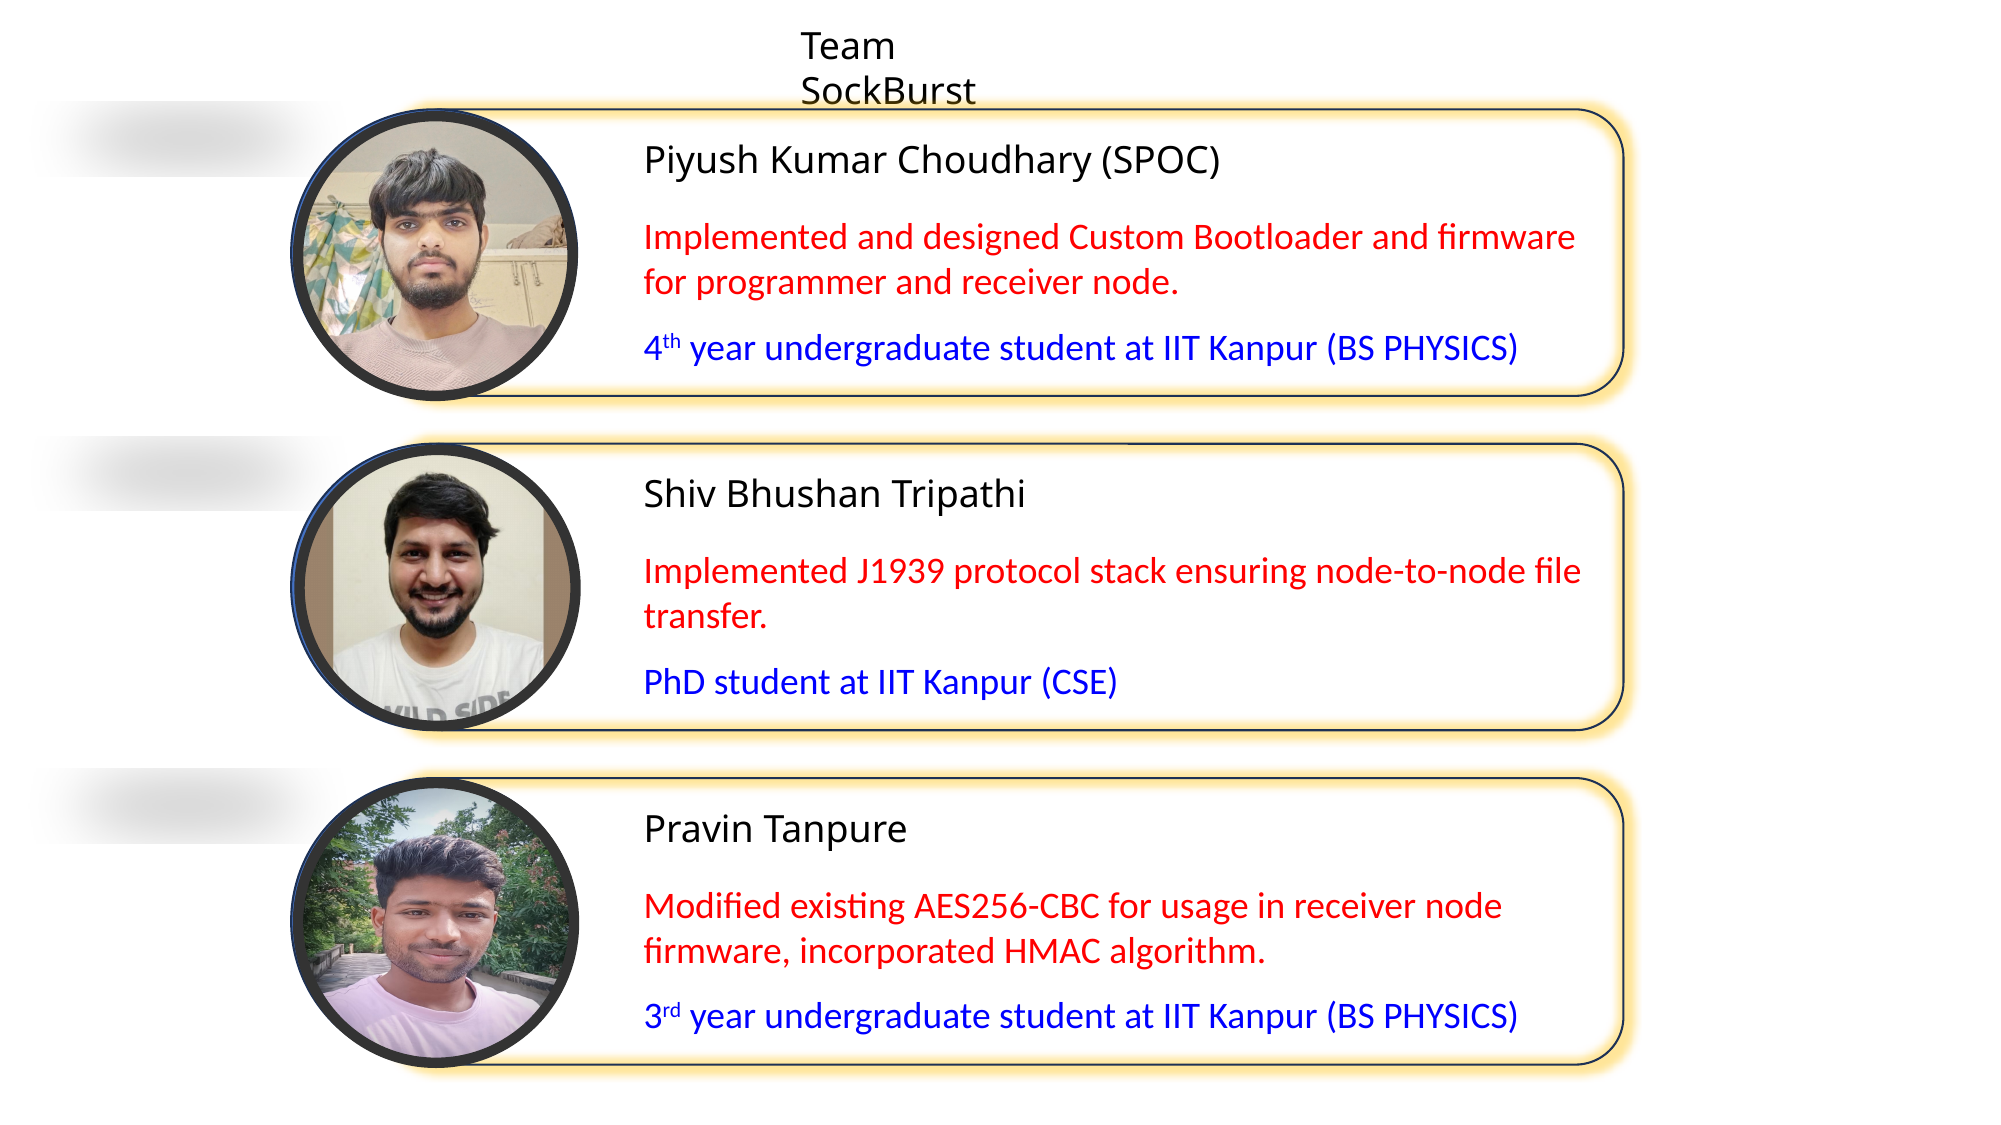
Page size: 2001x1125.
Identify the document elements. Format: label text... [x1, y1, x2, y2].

picture [297, 782, 574, 1063]
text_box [291, 778, 1624, 1065]
picture [298, 116, 573, 396]
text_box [291, 109, 1624, 396]
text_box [291, 443, 1624, 731]
text_box Team SockBurst [785, 14, 1072, 100]
picture [299, 449, 576, 726]
